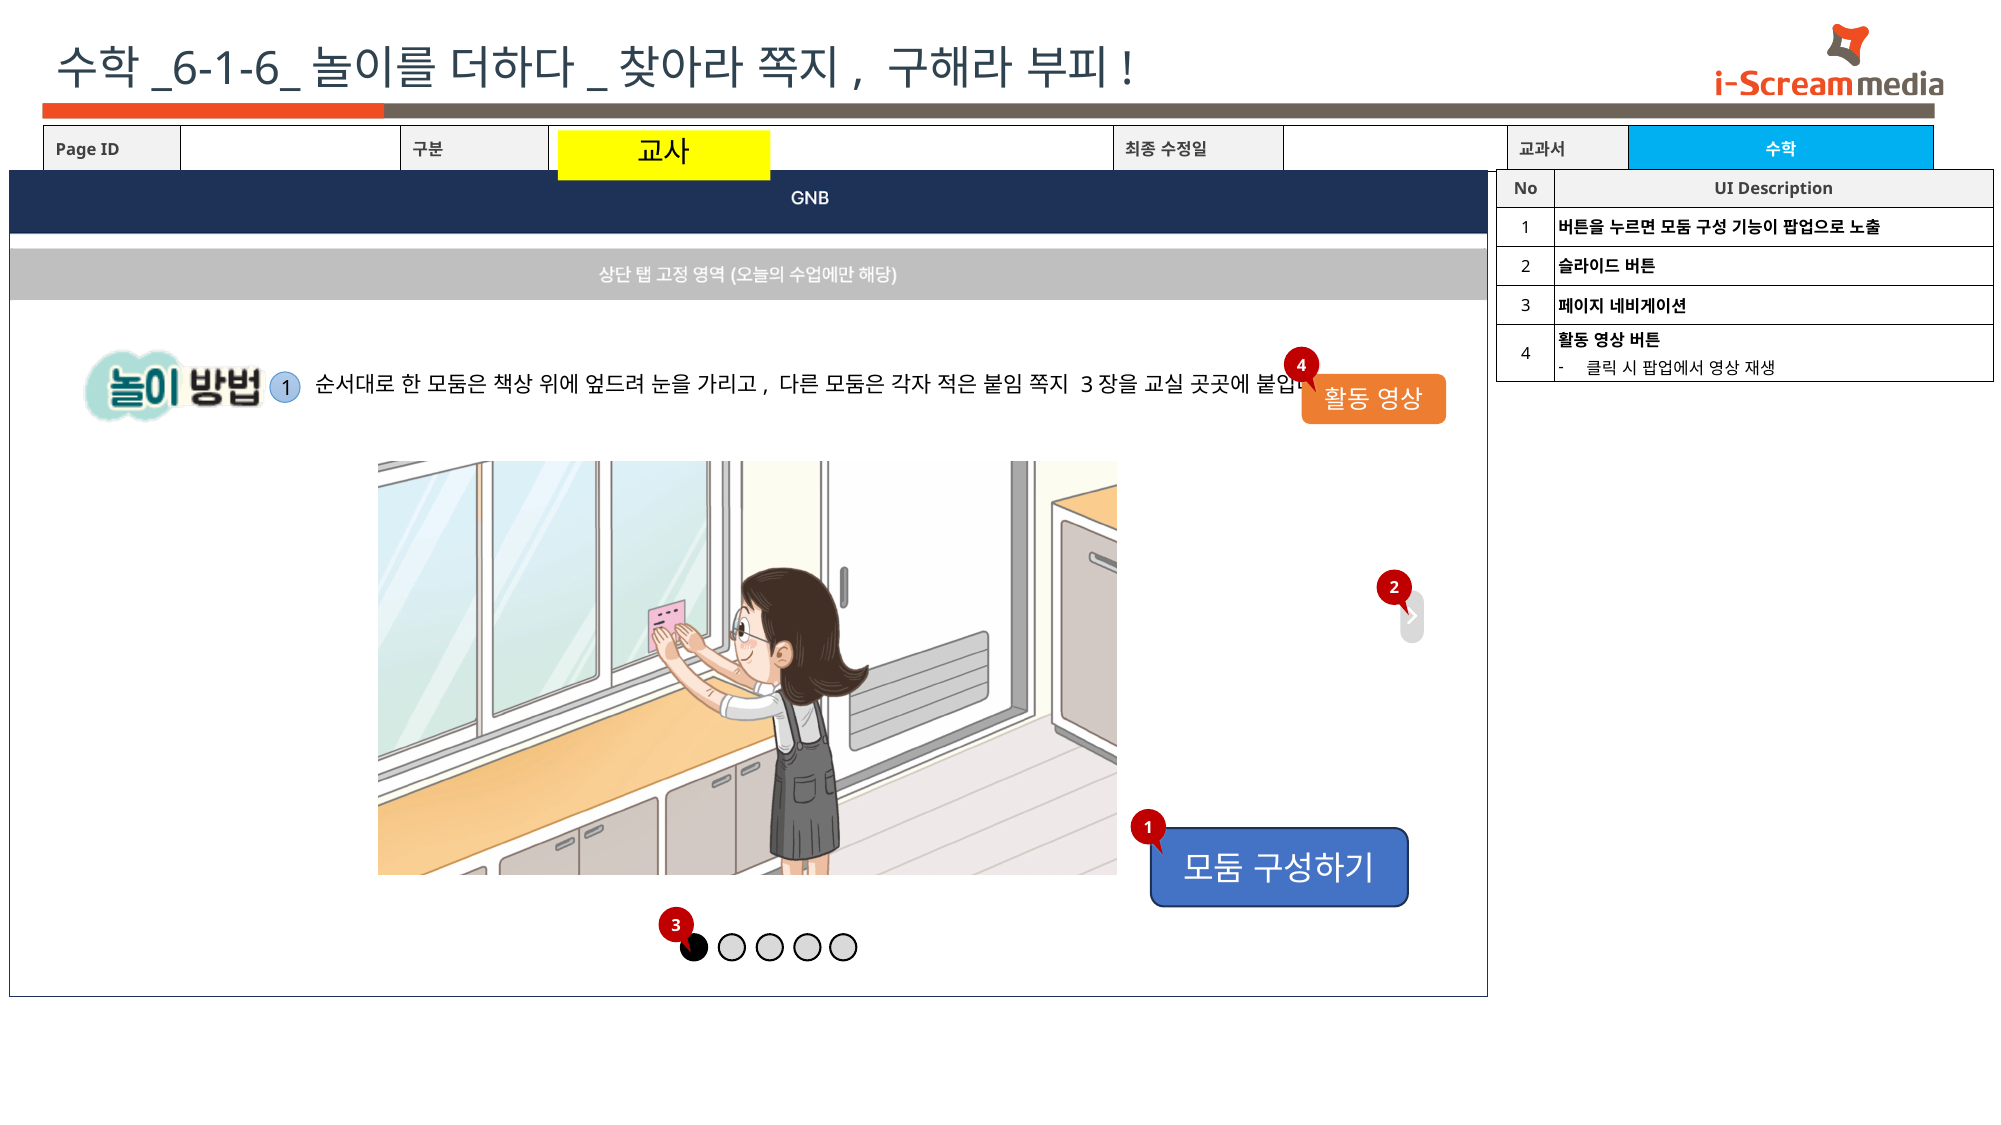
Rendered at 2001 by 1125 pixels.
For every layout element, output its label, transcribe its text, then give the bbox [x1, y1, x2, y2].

picture [10, 171, 1487, 996]
table_cell 3 [1497, 286, 1554, 324]
table_cell 버튼을 누르면 모둠 구성 기능이 팝업으로 노출 [1555, 208, 1993, 246]
table_cell 슬라이드 버튼 [1555, 247, 1993, 285]
table_header UI Description [1555, 170, 1993, 207]
table_cell 활동 영상 버튼 클릭 시 팝업에서 영상 재생 [1555, 325, 1993, 381]
picture [1715, 23, 1944, 96]
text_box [680, 934, 857, 961]
text_box 모둠 구성하기 [1149, 827, 1409, 908]
table_header No [1497, 170, 1554, 207]
table_cell 4 [1497, 325, 1554, 381]
table_cell 2 [1497, 247, 1554, 285]
text_box 활동 영상 [1300, 403, 1448, 426]
text_box 4 [1284, 345, 1319, 356]
table_cell 1 [1497, 208, 1554, 246]
text_box 2 [1375, 568, 1414, 607]
text_box 교사 [557, 130, 771, 181]
text_box 1 [1129, 807, 1168, 856]
text_box 3 [657, 905, 695, 944]
title 수학_6-1-6_놀이를 더하다_찾아라 쪽지, 구해라 부피! [41, 44, 1683, 95]
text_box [269, 356, 1463, 403]
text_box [1400, 590, 1424, 644]
table_cell 페이지 네비게이션 [1555, 286, 1993, 324]
